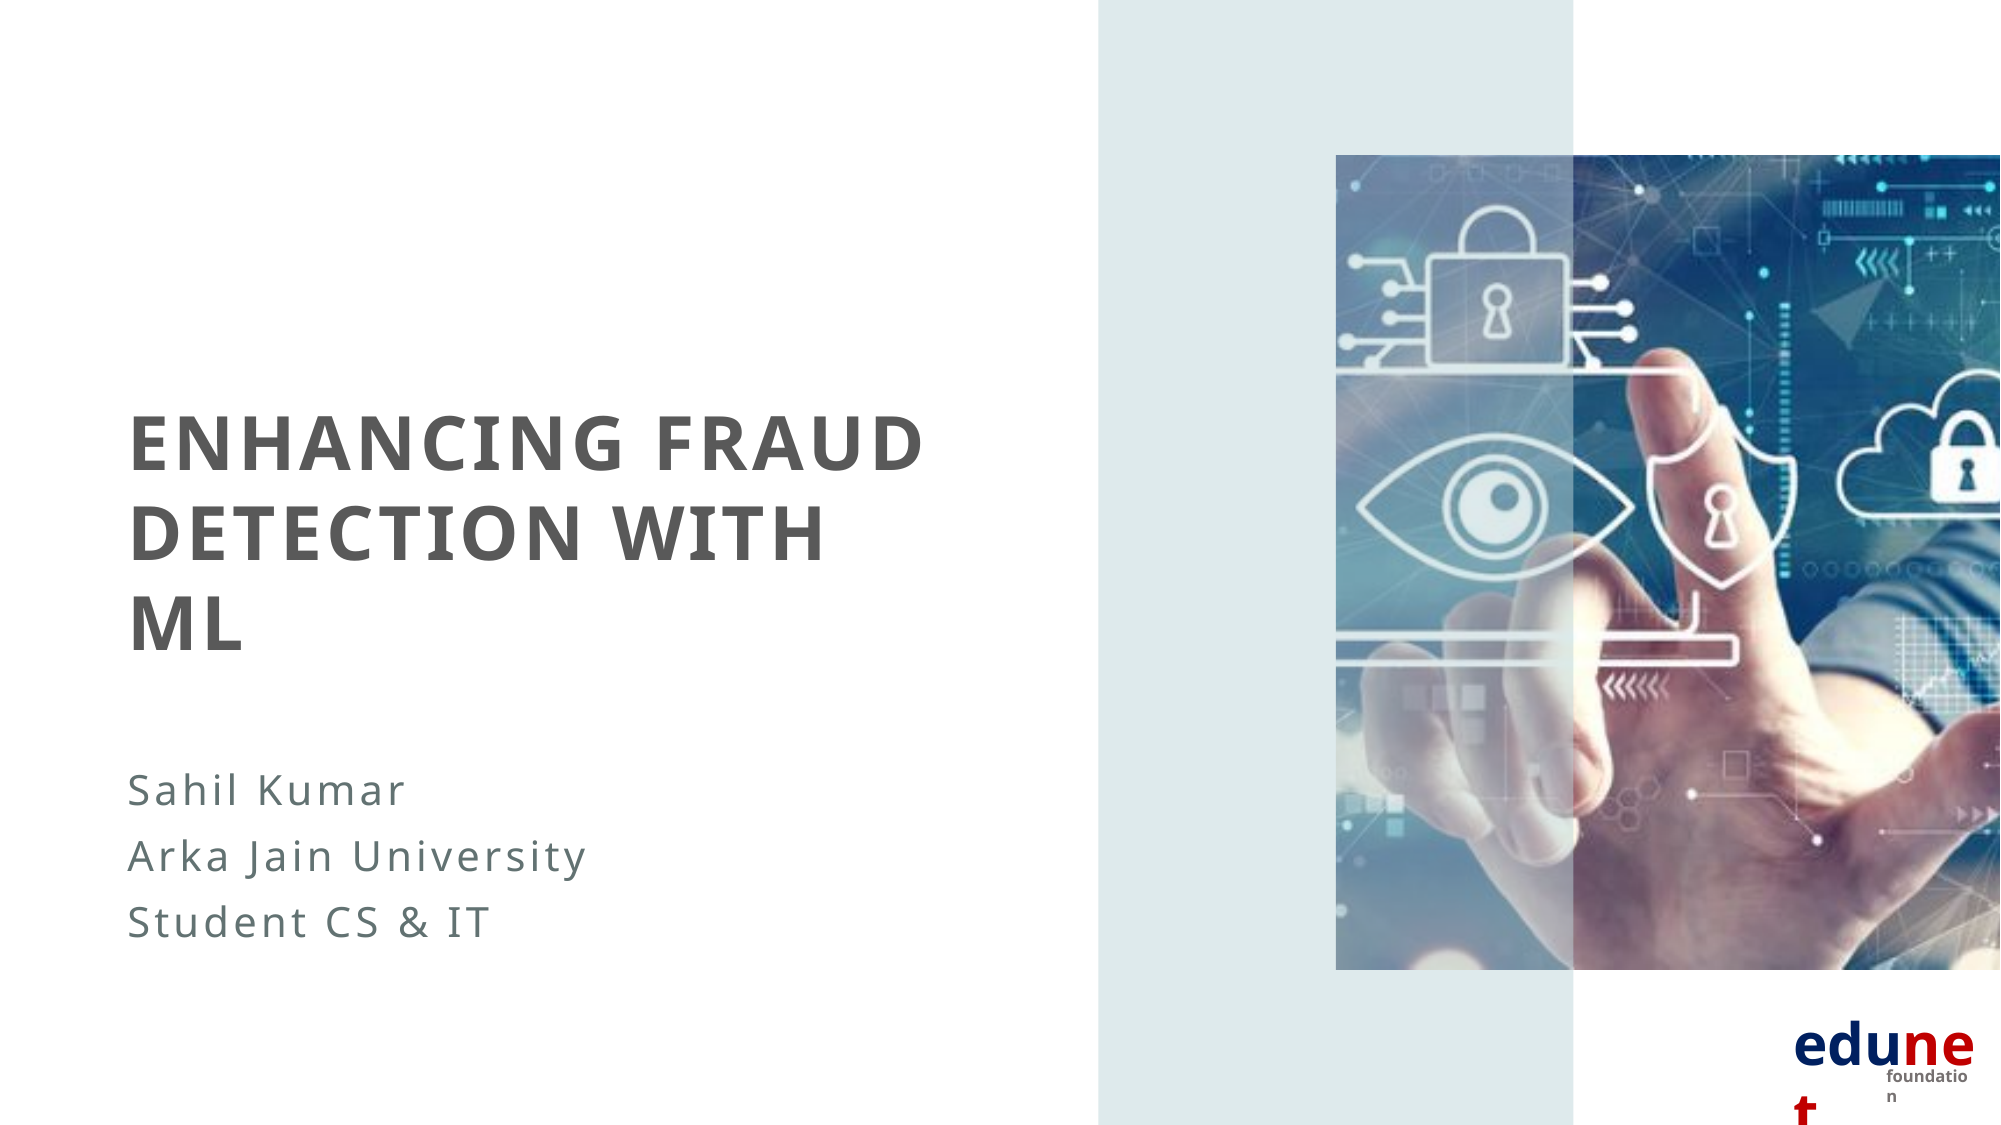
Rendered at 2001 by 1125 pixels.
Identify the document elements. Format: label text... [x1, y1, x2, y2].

list Sahil Kumar Arka Jain University Student CS & IT [112, 762, 979, 864]
title Enhancing Fraud Detection with ML [112, 452, 979, 673]
text_box [1097, 0, 1574, 1125]
picture [1335, 155, 2000, 970]
